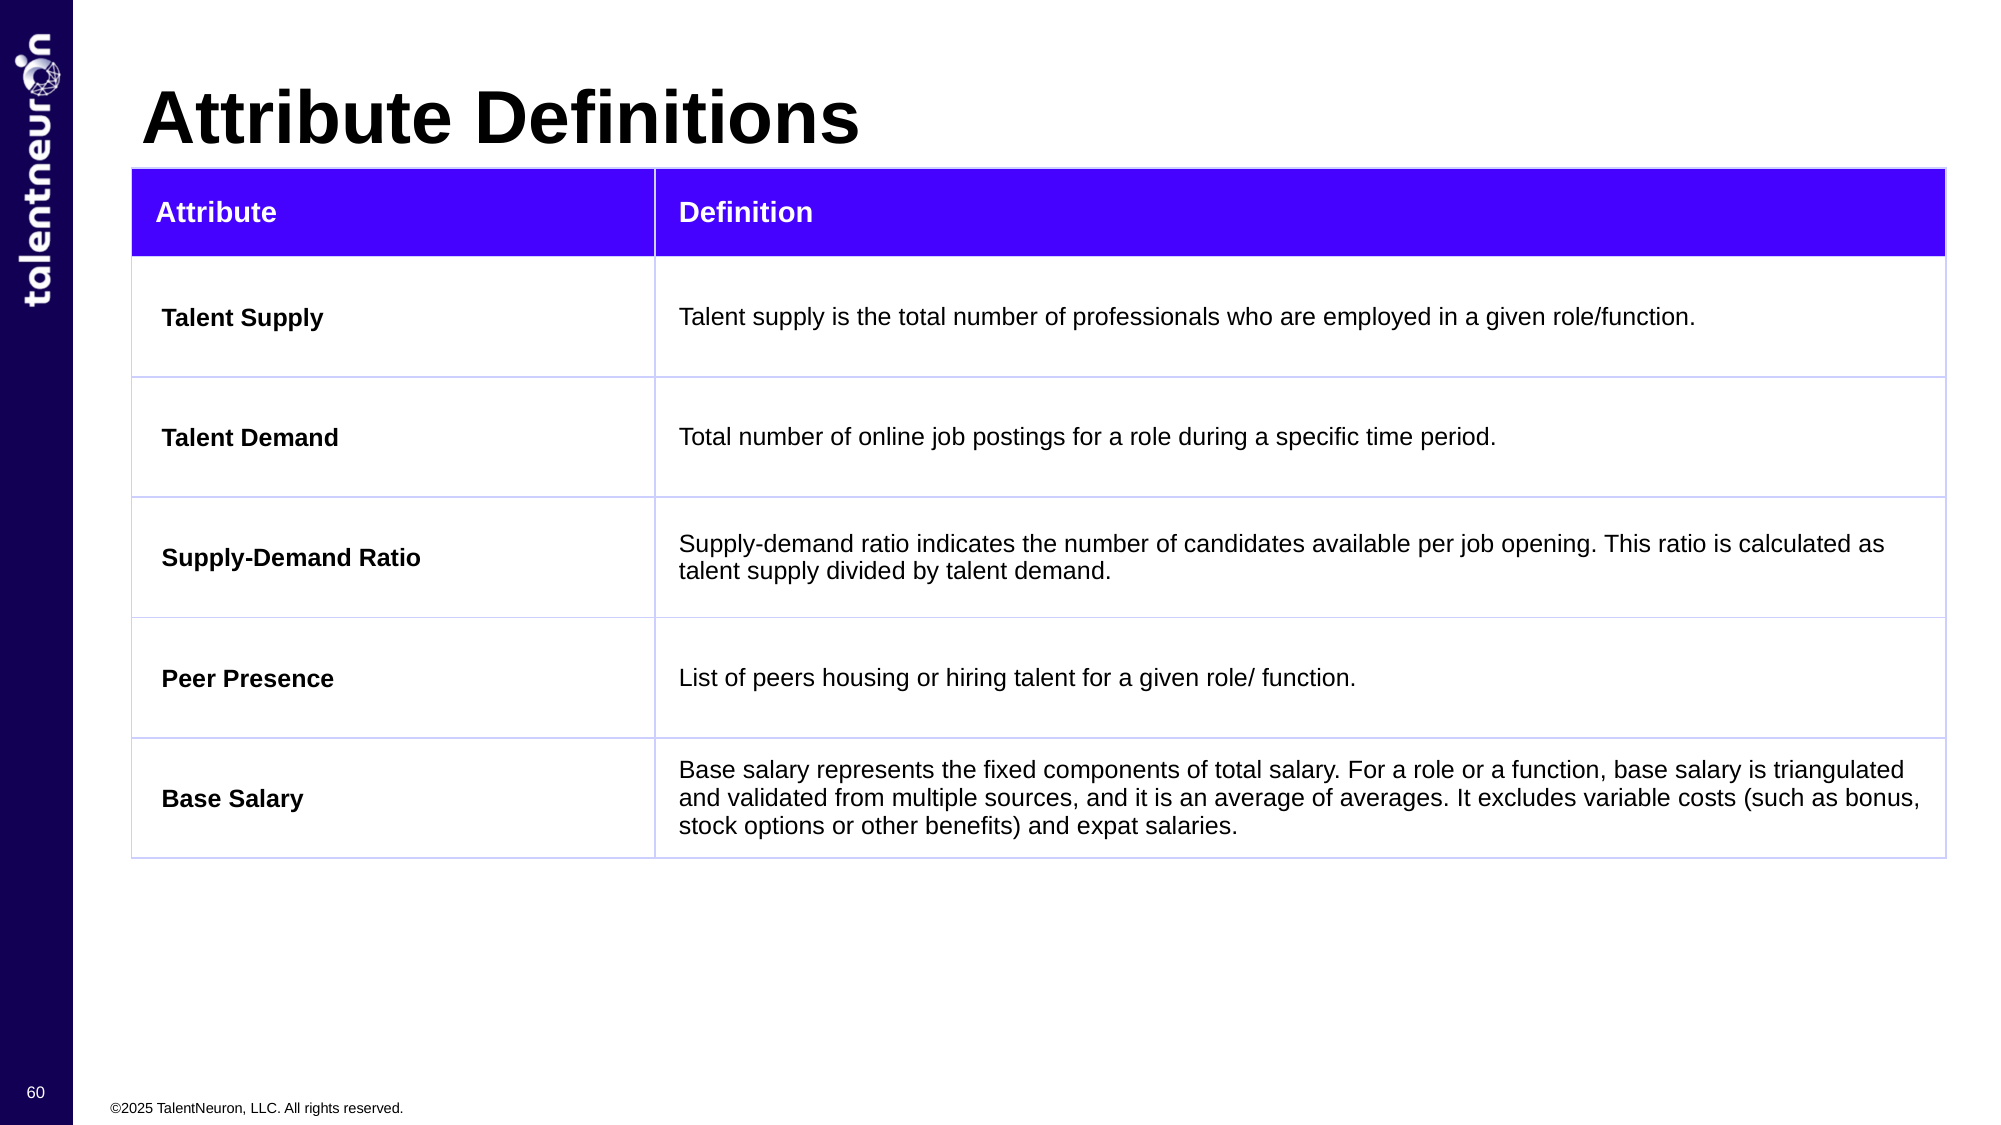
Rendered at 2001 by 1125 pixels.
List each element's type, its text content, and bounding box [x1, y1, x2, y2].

table_cell Total number of online job postings for a role during a specific time period. [656, 378, 1945, 496]
table_header Definition [656, 169, 1945, 256]
table_cell Supply-demand ratio indicates the number of candidates available per job opening. This ratio is calculated as talent supply divided by talent demand. [656, 498, 1945, 617]
table_cell List of peers housing or hiring talent for a given role/ function. [656, 618, 1945, 737]
table_cell Supply-Demand Ratio [132, 498, 654, 617]
table_cell Base Salary [132, 739, 654, 857]
table_cell Peer Presence [132, 618, 654, 737]
table_header Attribute [132, 169, 654, 256]
list Attribute Definitions [126, 61, 1941, 168]
table_cell Base salary represents the fixed components of total salary. For a role or a function, base salary is triangulated and validated from multiple sources, and it is an average of averages. It excludes variable costs (such as bonus, stock options or other benefits) and expat salaries. [656, 739, 1945, 857]
slide_number 60 [7, 1066, 65, 1117]
table_cell Talent Supply [132, 257, 654, 376]
table_cell Talent supply is the total number of professionals who are employed in a given role/function. [656, 257, 1945, 376]
picture [14, 32, 62, 309]
table_cell Talent Demand [132, 378, 654, 496]
